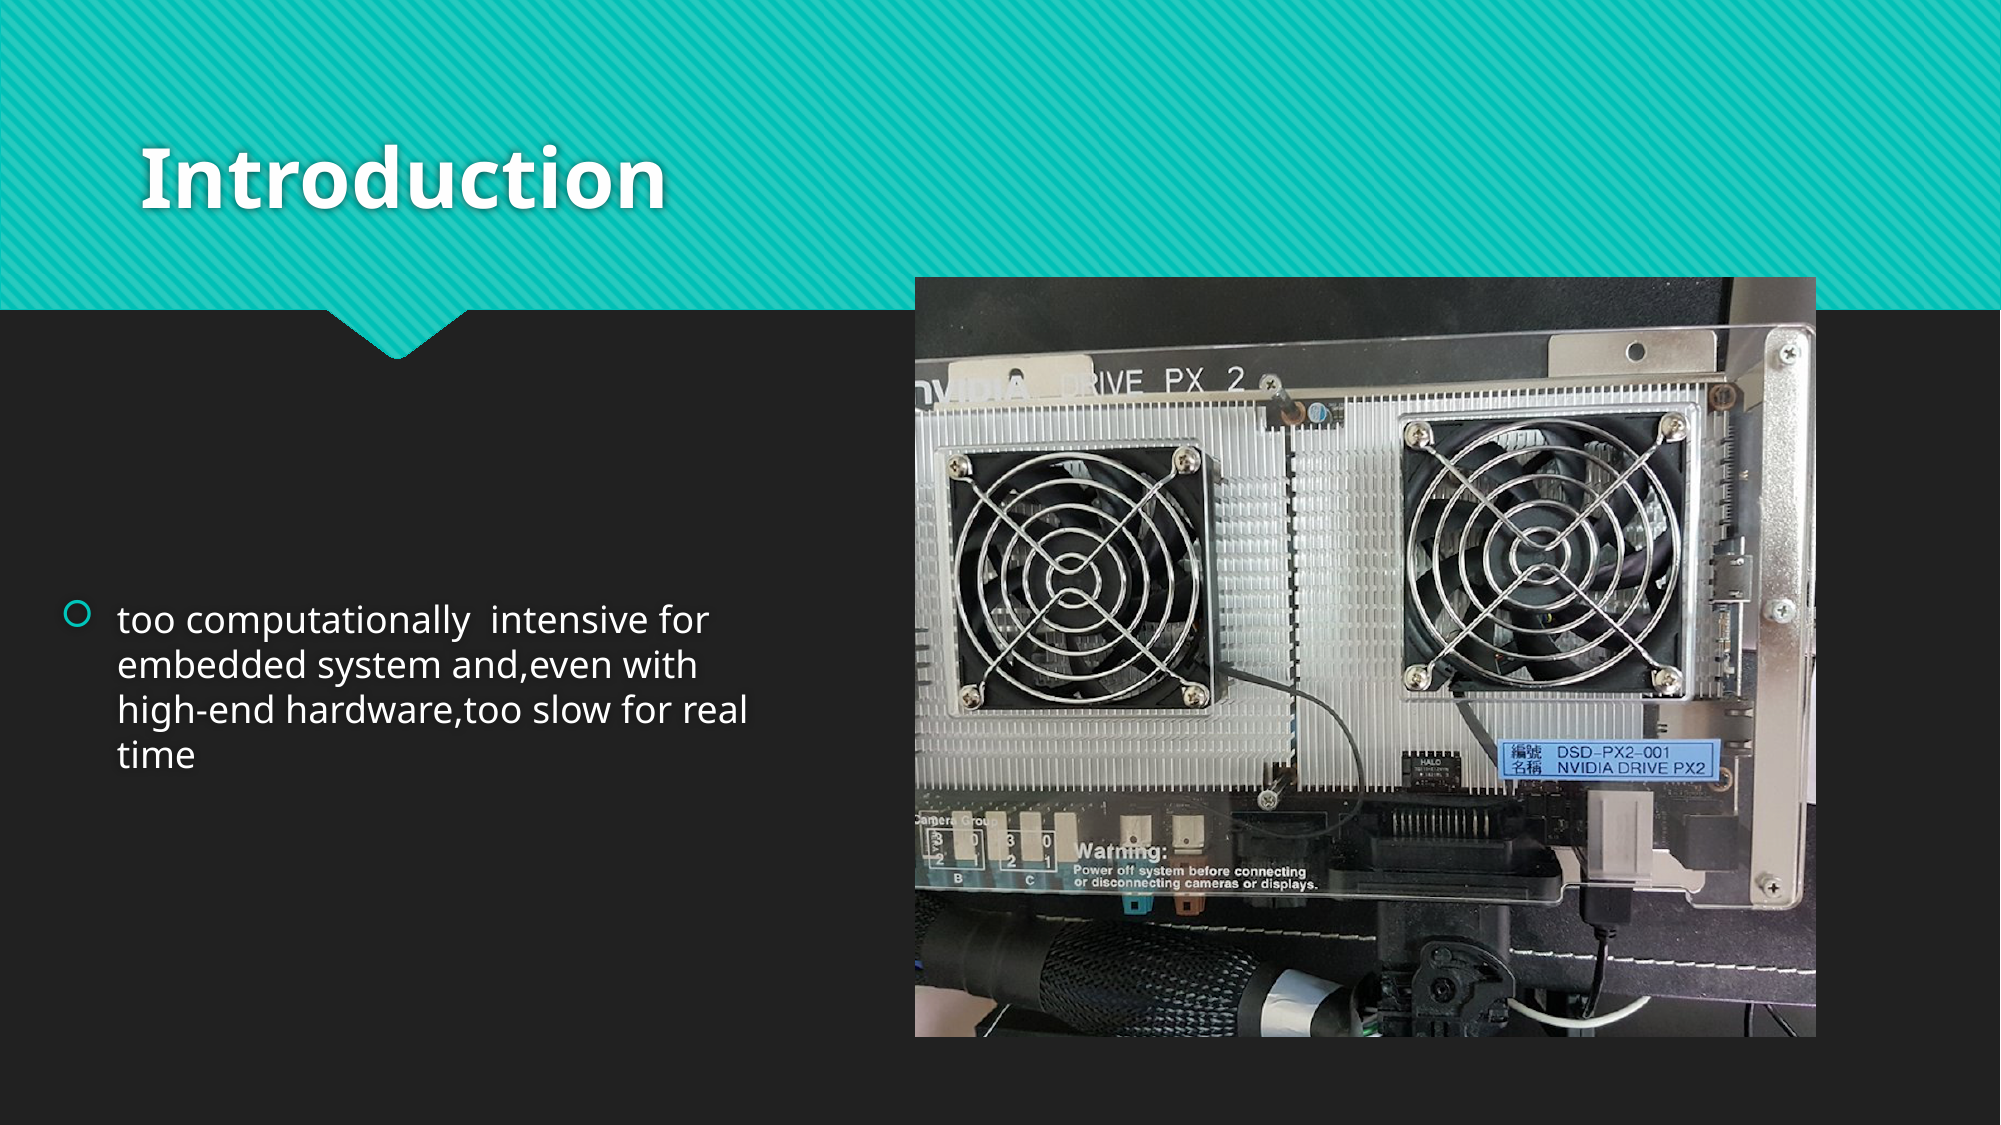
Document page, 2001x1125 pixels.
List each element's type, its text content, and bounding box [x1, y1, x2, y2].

picture [1, 0, 2000, 1037]
list too computationally intensive for embedded system and,even with high-end hardware,too slow for real time [52, 386, 915, 985]
title Introduction [132, 72, 1868, 234]
